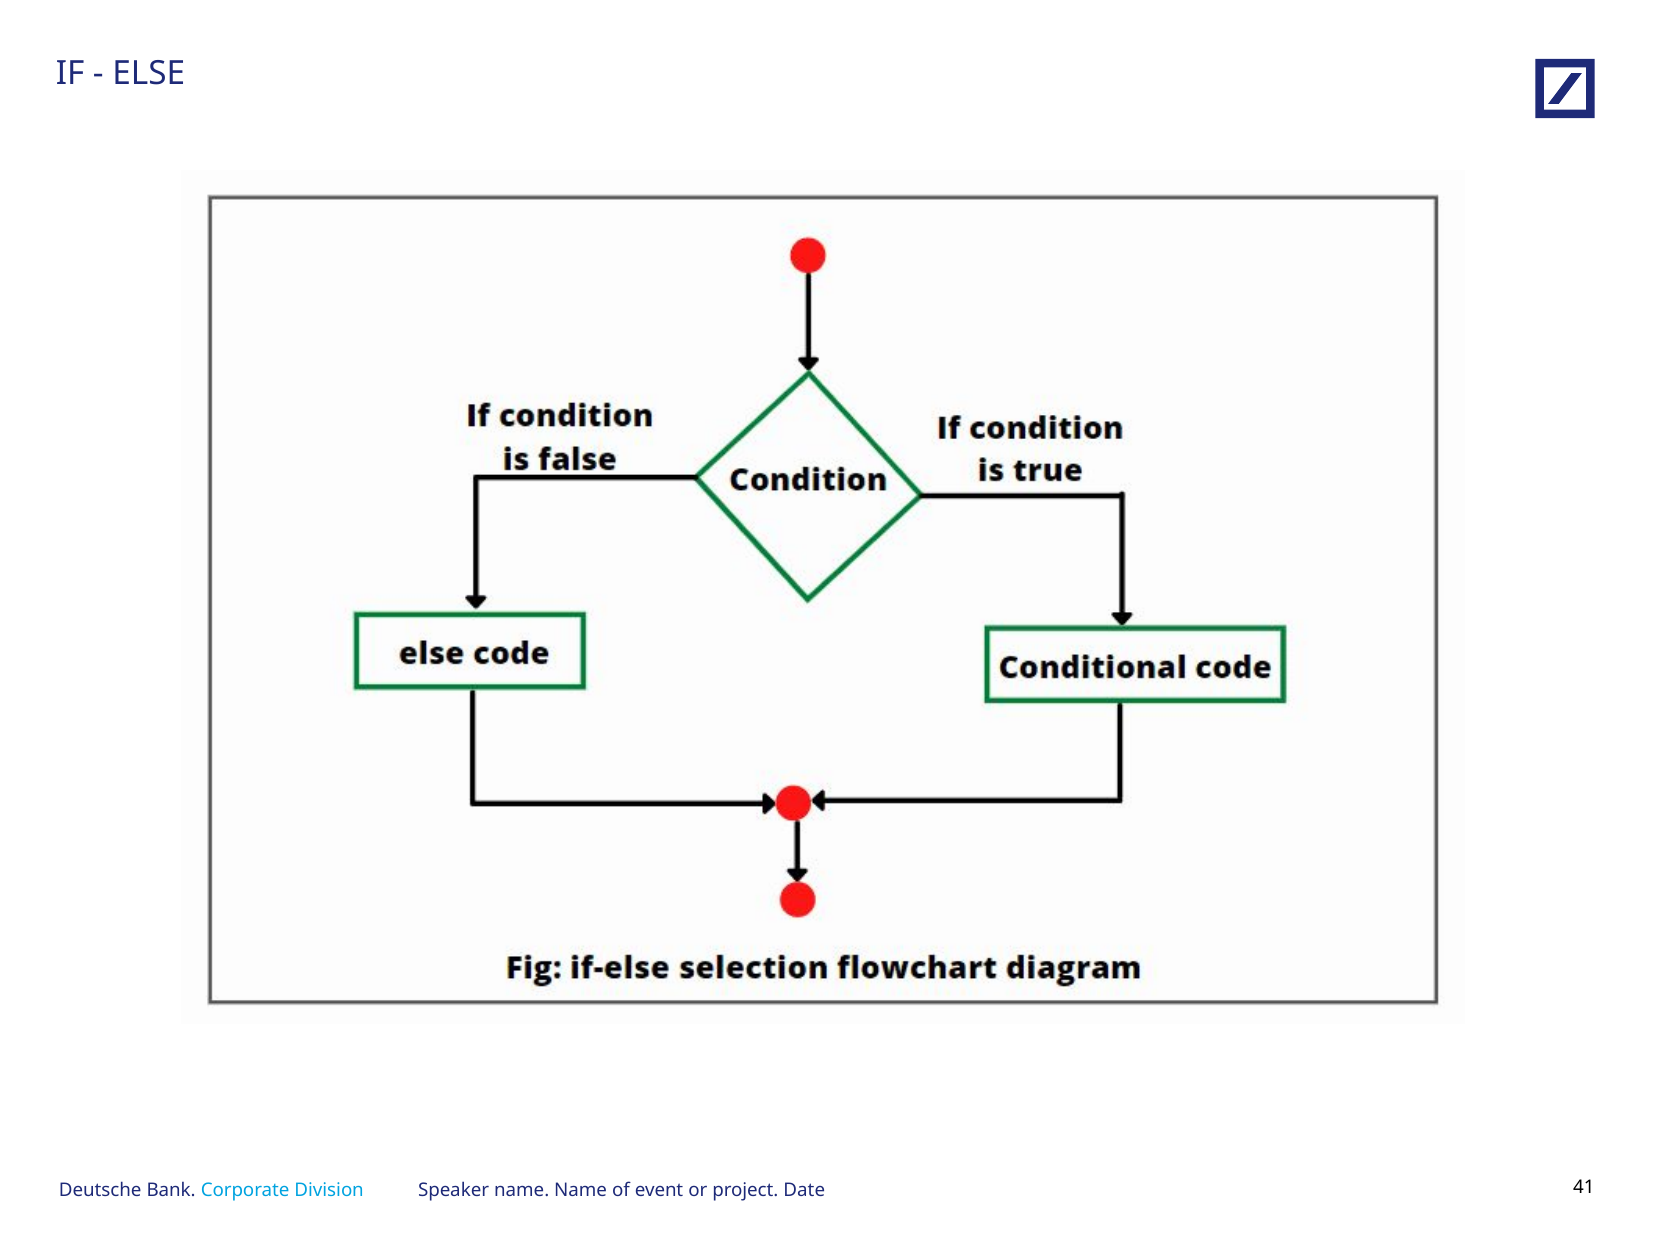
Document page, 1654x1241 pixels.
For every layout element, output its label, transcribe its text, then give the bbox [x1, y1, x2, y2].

title IF - ELSE [55, 55, 1477, 148]
picture [181, 169, 1465, 1024]
footer Speaker name. Name of event or project. Date [418, 1181, 1228, 1211]
slide_number 40 [1535, 1181, 1595, 1211]
